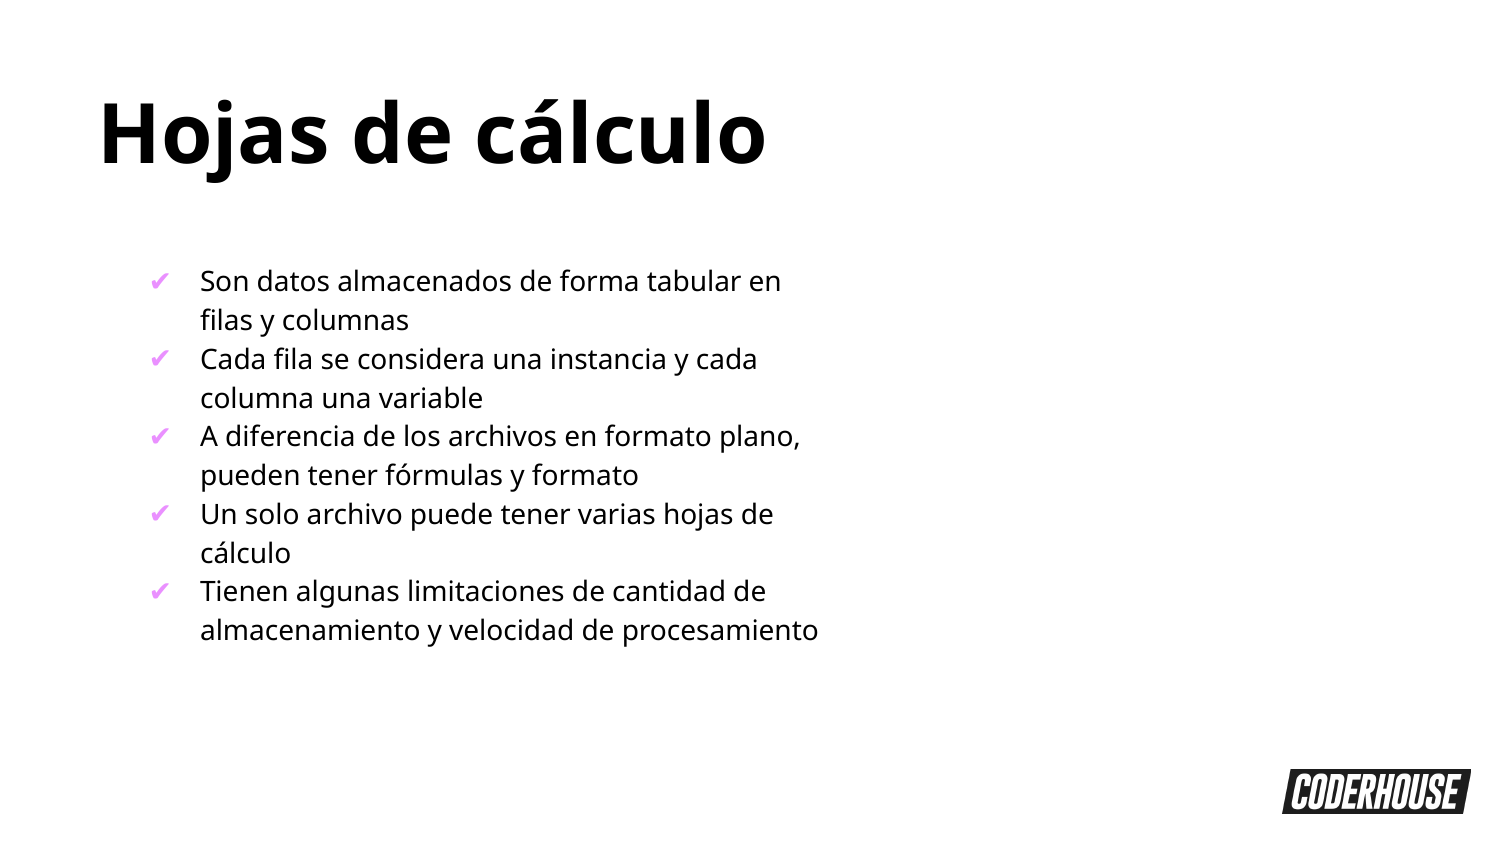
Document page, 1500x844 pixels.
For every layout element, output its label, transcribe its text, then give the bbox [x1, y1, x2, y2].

text_box Son datos almacenados de forma tabular en filas y columnas Cada fila se considera una instancia y cada columna una variable A diferencia de los archivos en formato plano, pueden tener fórmulas y formato Un solo archivo puede tener varias hojas de cálculo Tienen algunas limitaciones de cantidad de almacenamiento y velocidad de procesamiento [110, 243, 841, 662]
picture [1281, 769, 1471, 814]
text_box Hojas de cálculo [82, 76, 1418, 197]
